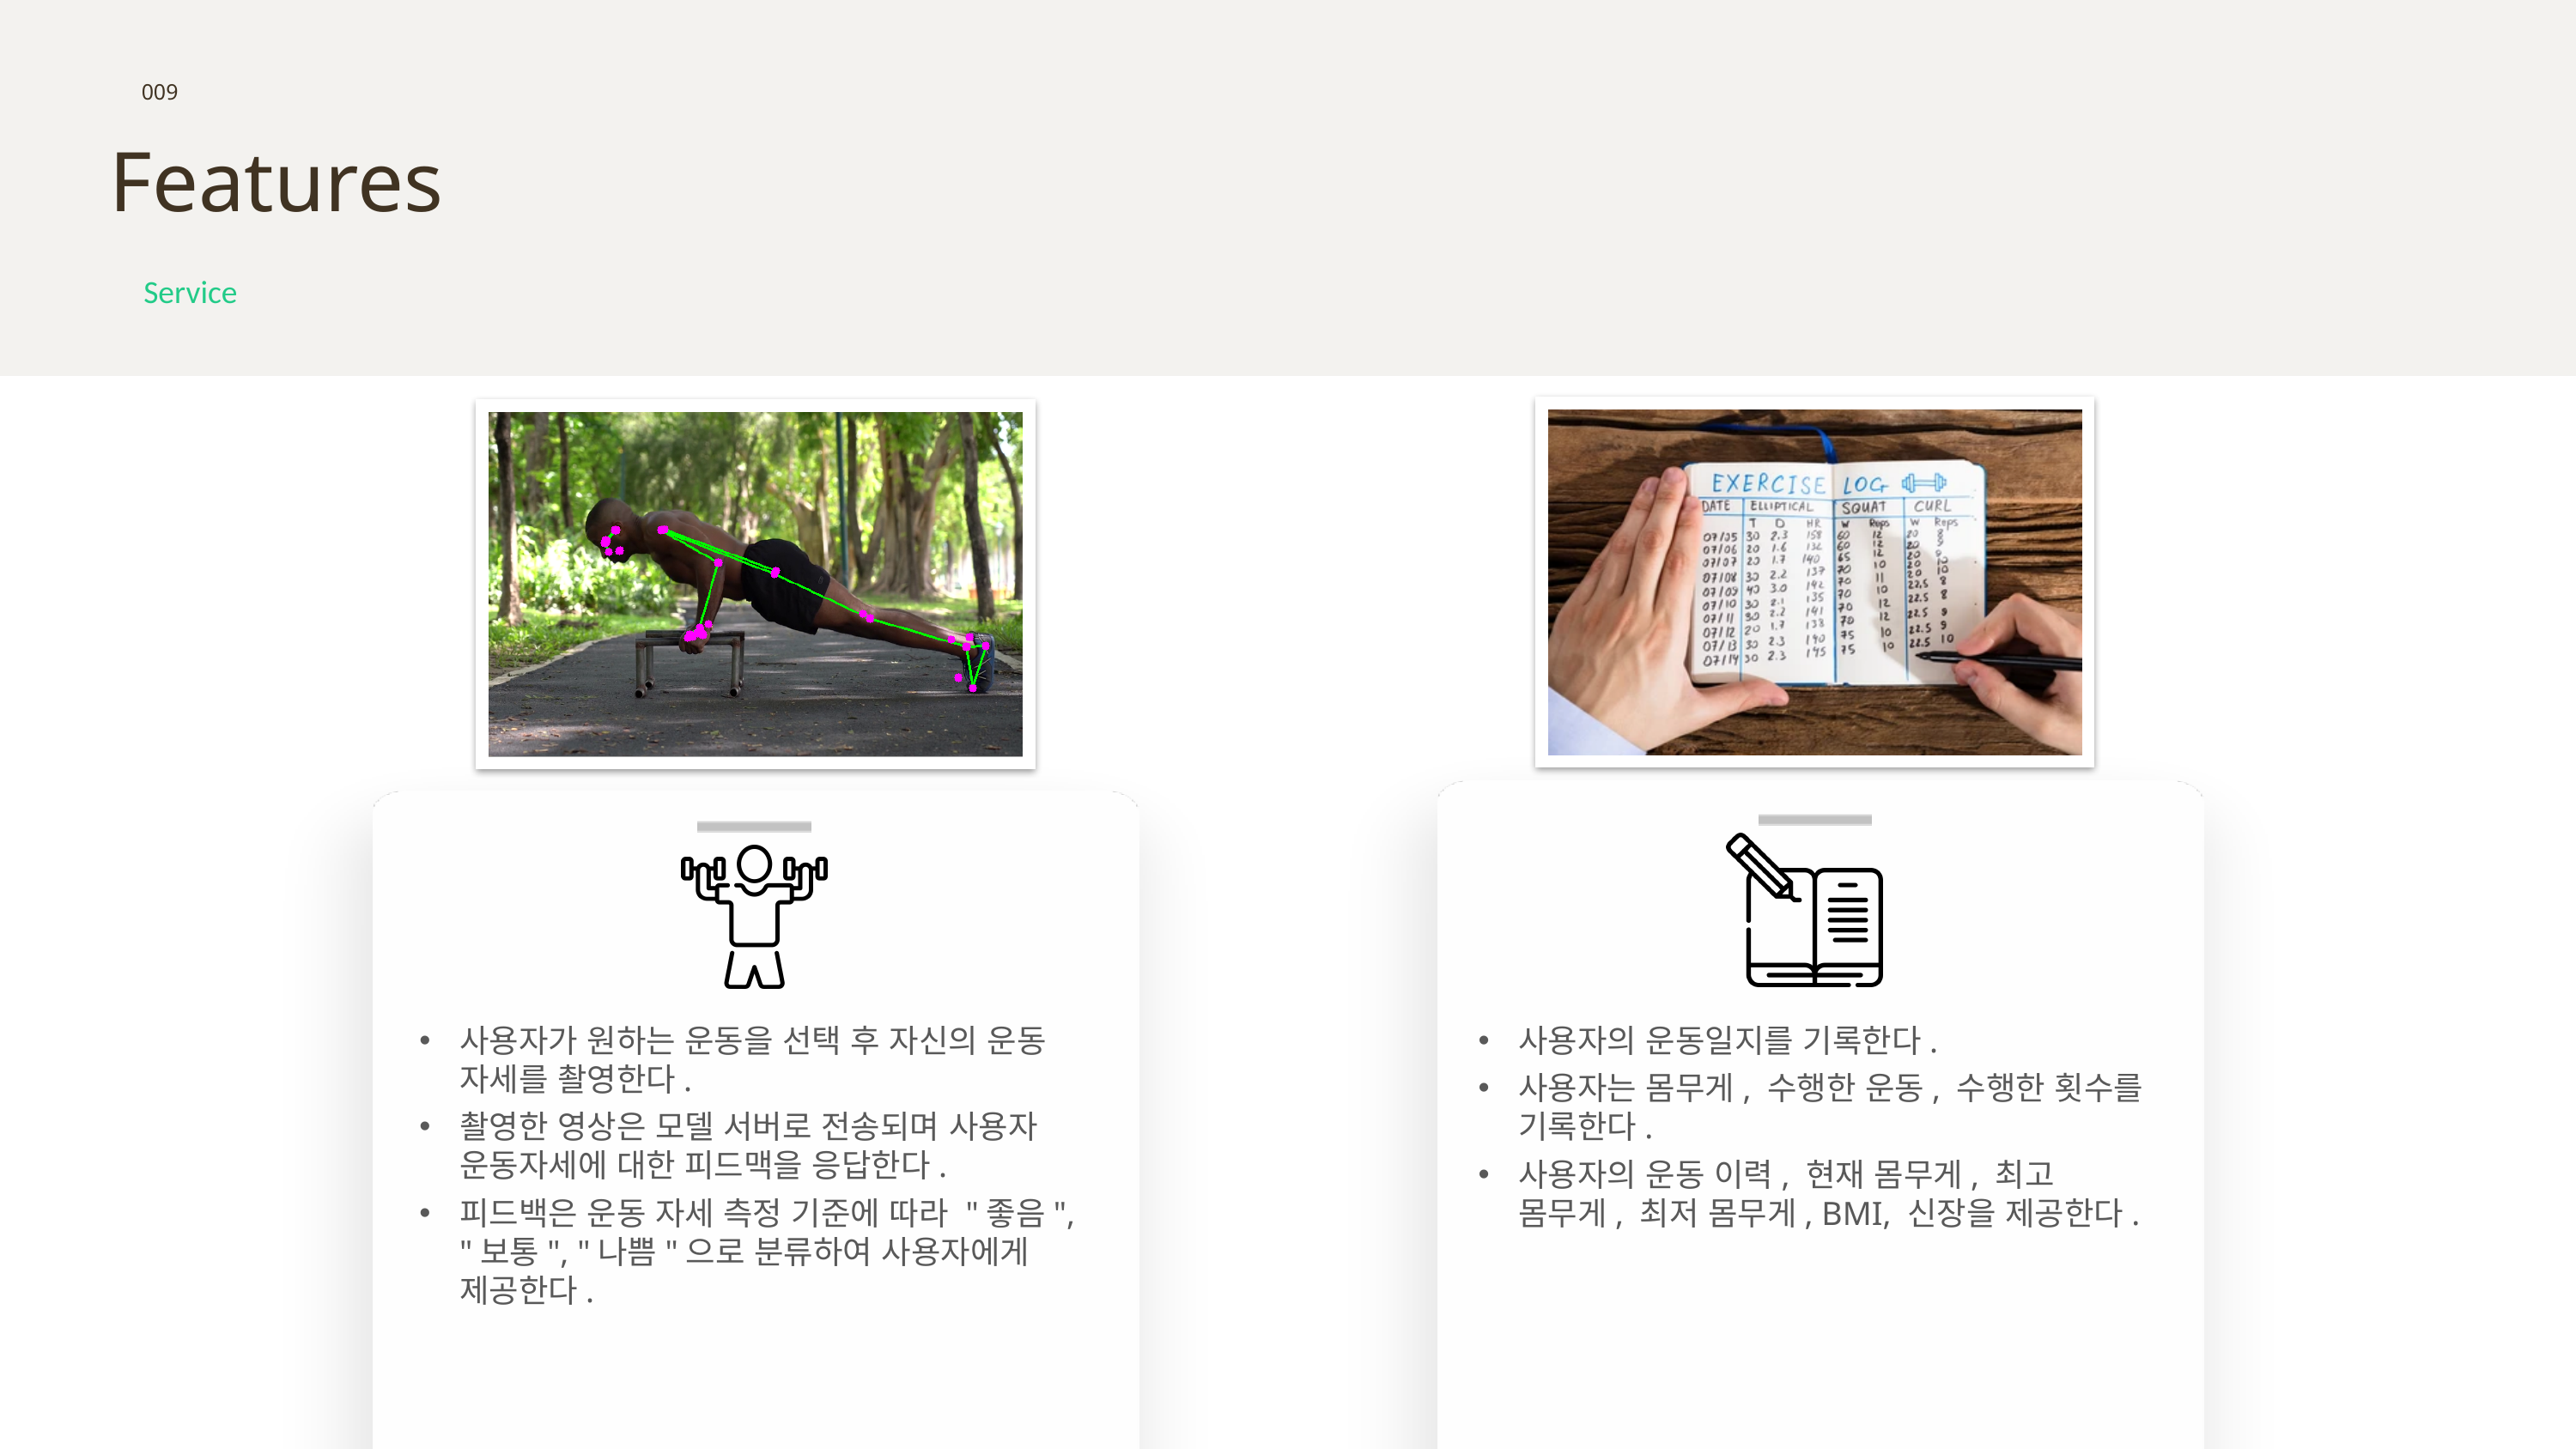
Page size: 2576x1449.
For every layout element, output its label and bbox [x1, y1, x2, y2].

picture [1726, 832, 1883, 987]
text_box [0, 385, 1041, 1449]
text_box [697, 809, 811, 843]
text_box [0, 0, 2576, 376]
picture [488, 411, 1024, 757]
text_box [1759, 801, 1872, 831]
picture [1547, 409, 2082, 755]
text_box [1046, 385, 2576, 1449]
picture [681, 845, 828, 990]
